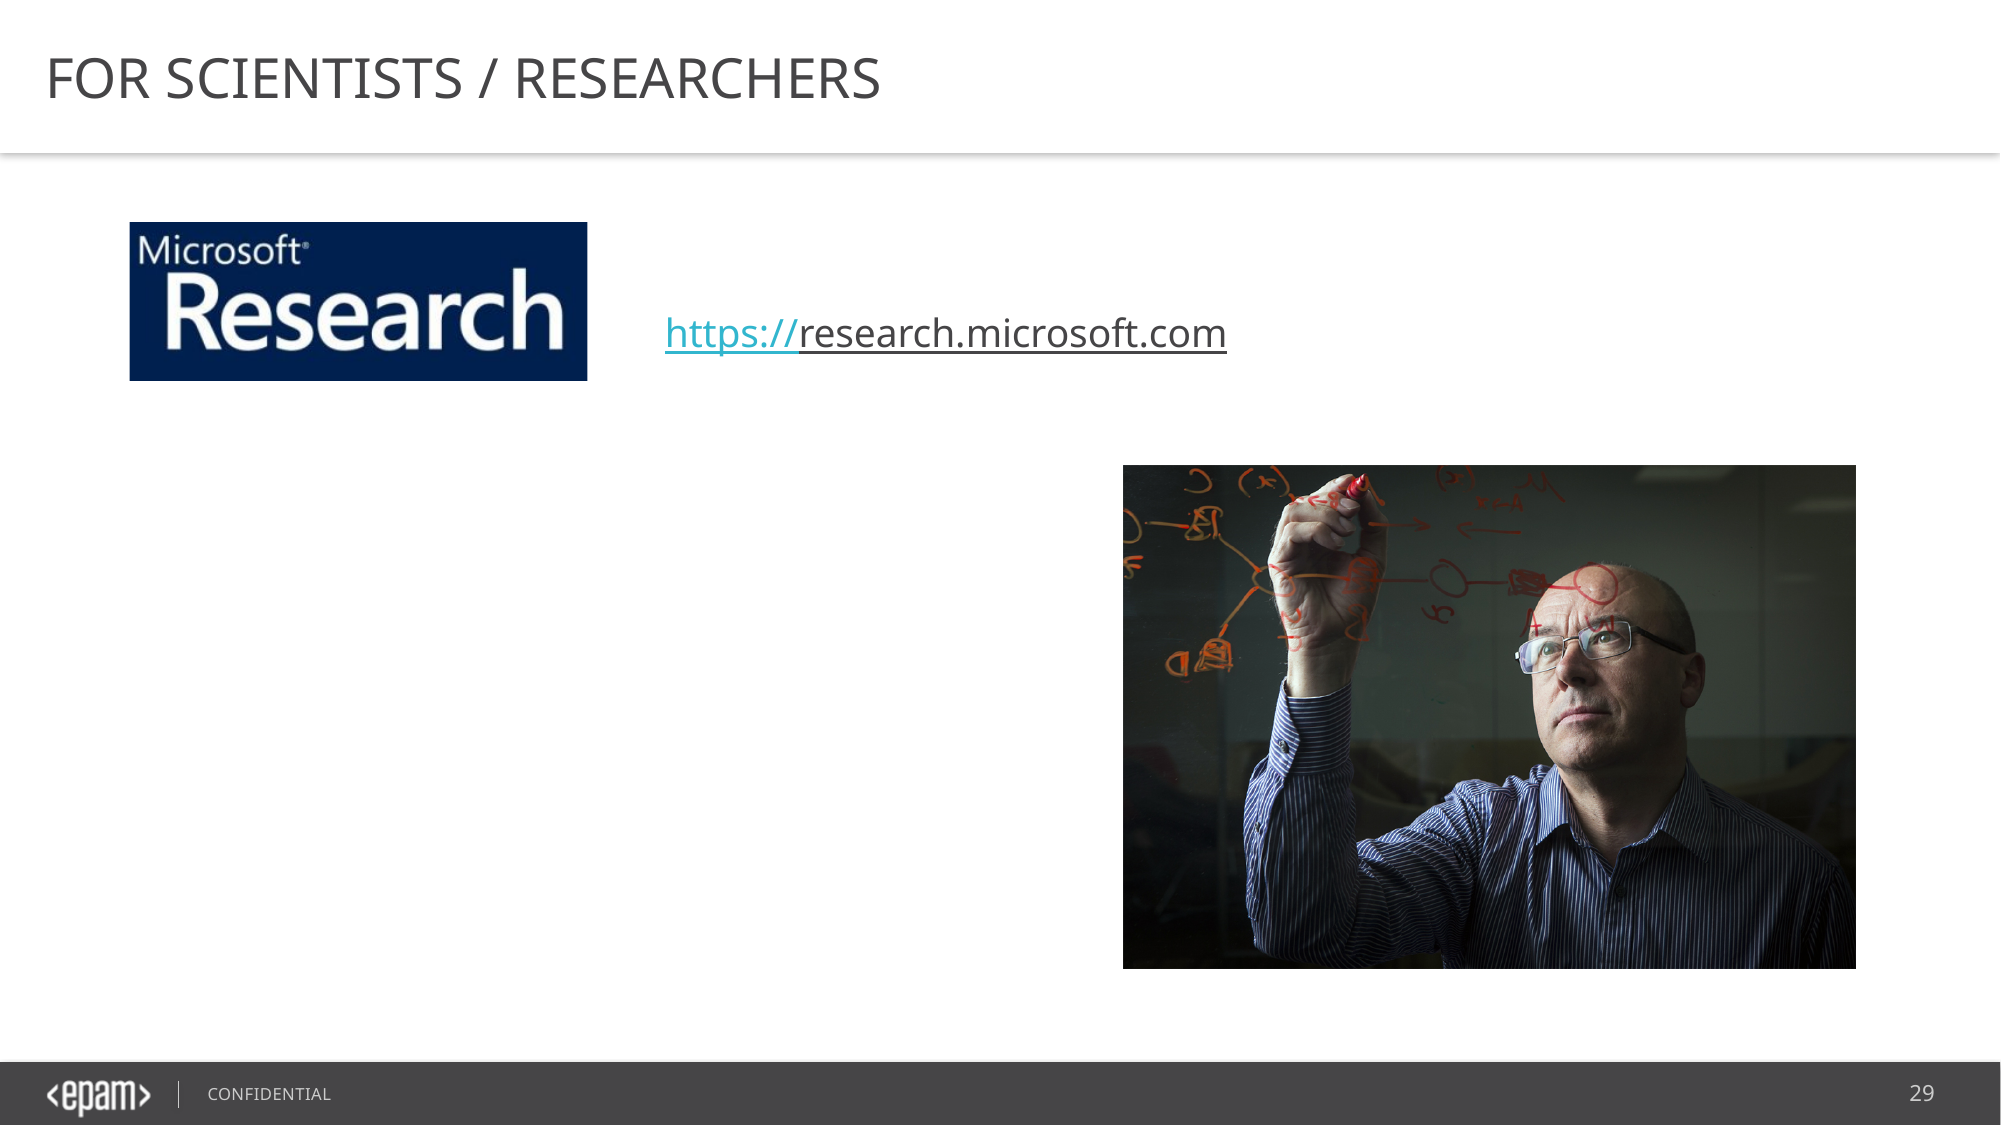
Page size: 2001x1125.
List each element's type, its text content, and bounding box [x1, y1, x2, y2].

picture [46, 1080, 151, 1118]
picture [1123, 465, 1857, 970]
list For Scientists / researchers [0, 0, 2000, 153]
text_box https://research.microsoft.com [650, 301, 1253, 370]
picture [129, 222, 588, 382]
